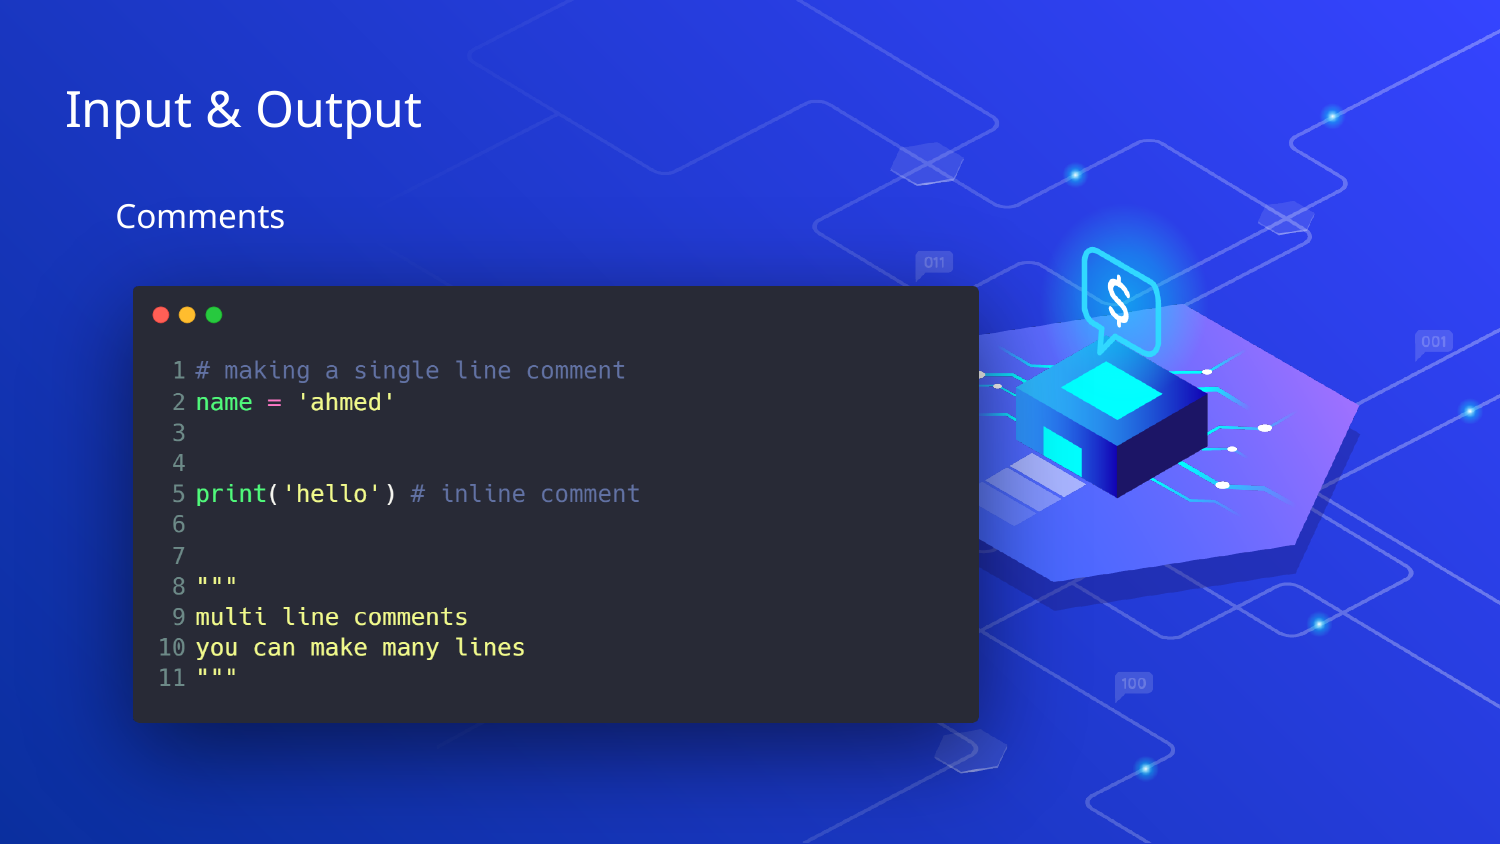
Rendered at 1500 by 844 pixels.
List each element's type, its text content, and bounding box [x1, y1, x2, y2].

title Input & Output [65, 0, 1070, 121]
text_box Comments [115, 44, 1120, 201]
picture [0, 0, 1500, 844]
